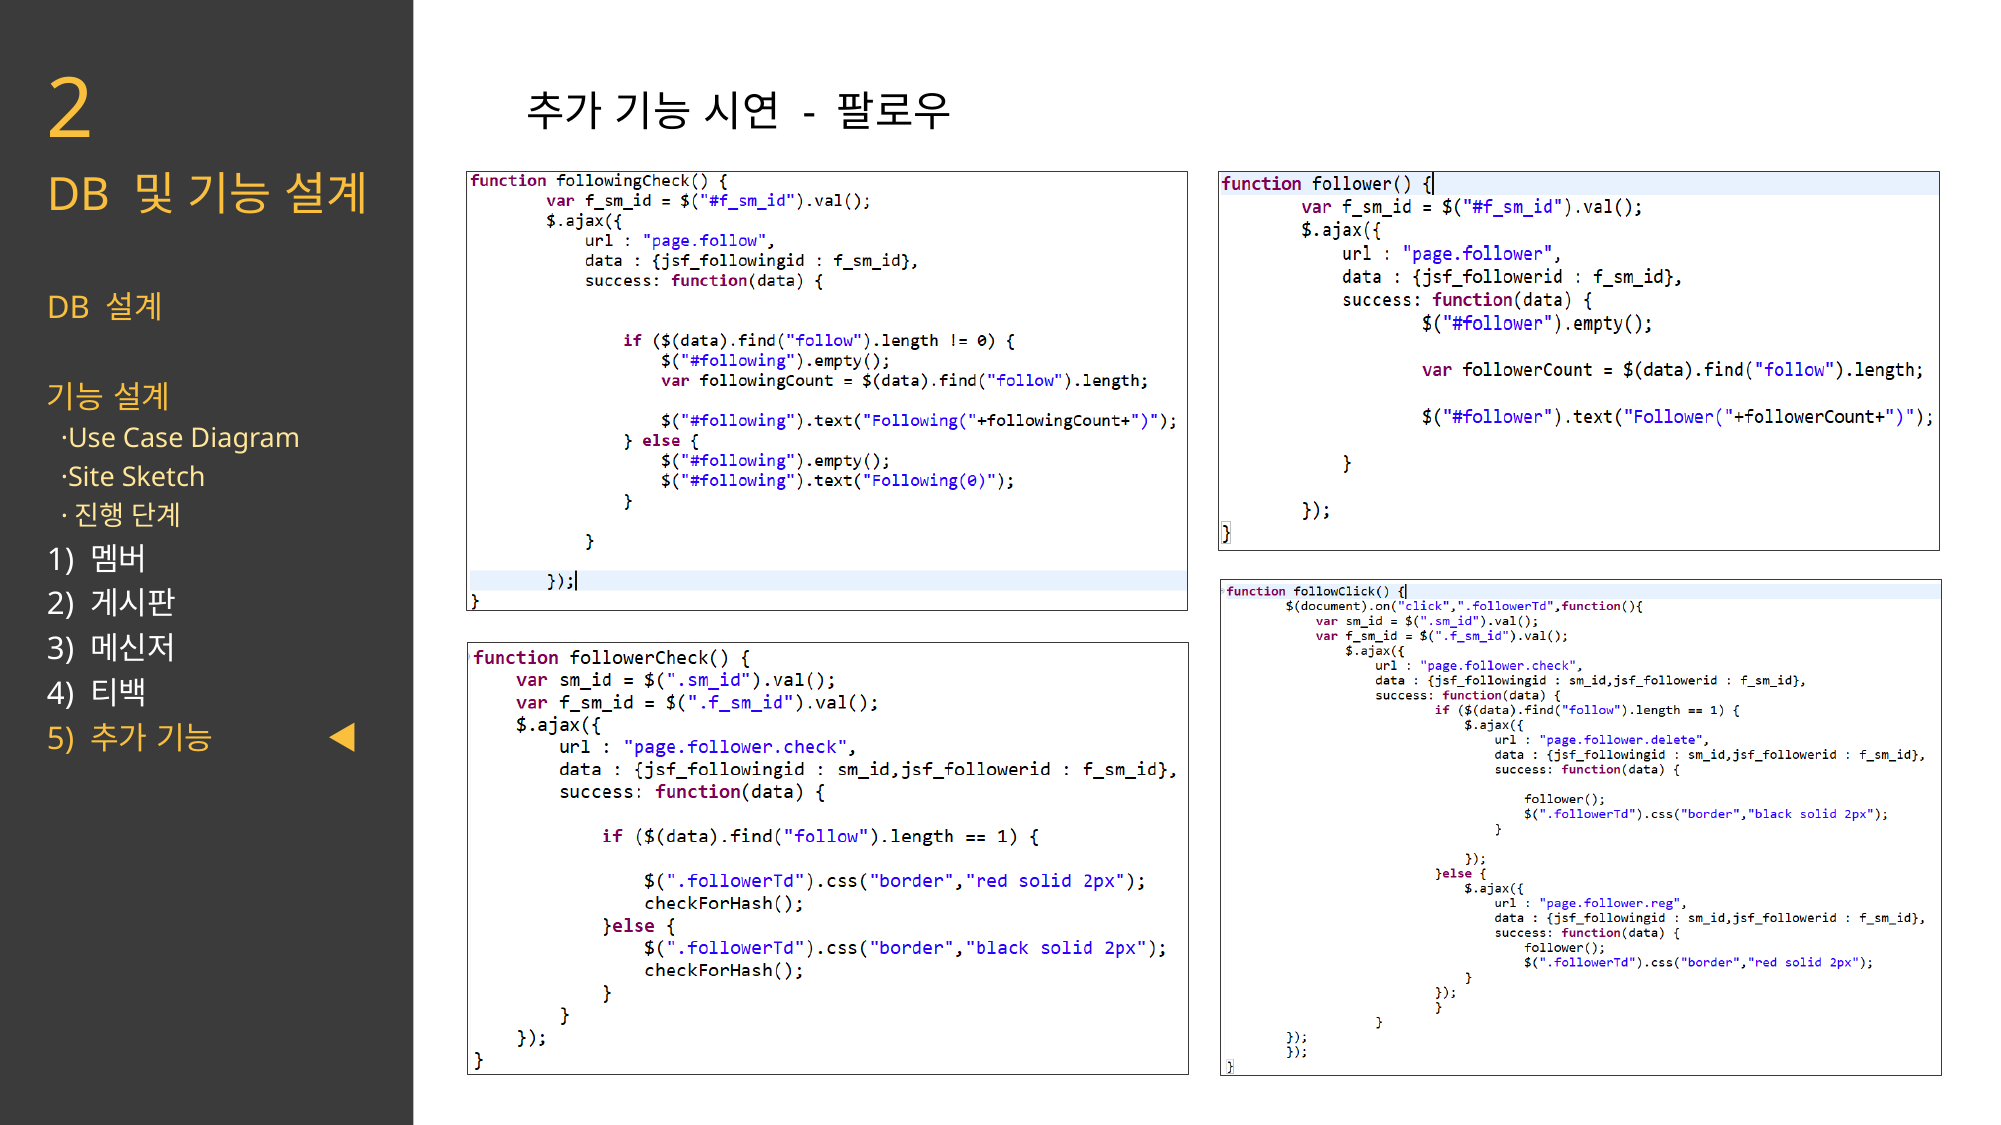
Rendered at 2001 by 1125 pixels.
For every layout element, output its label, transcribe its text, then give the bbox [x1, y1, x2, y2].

text_box 2 DB 및 기능 설계 DB 설계 기능 설계 ·Use Case Diagram ·Site Sketch ·진행 단계 1) 멤버 2) 게시판 3) 메신저 4) 티백 5) 추가 기능 ◀ [32, 26, 384, 763]
picture [466, 171, 1188, 610]
picture [1218, 171, 1940, 550]
text_box [0, 0, 414, 1125]
text_box 추가 기능 시연 - 팔로우 [511, 52, 1673, 143]
picture [1220, 579, 1942, 1076]
picture [467, 642, 1189, 1075]
